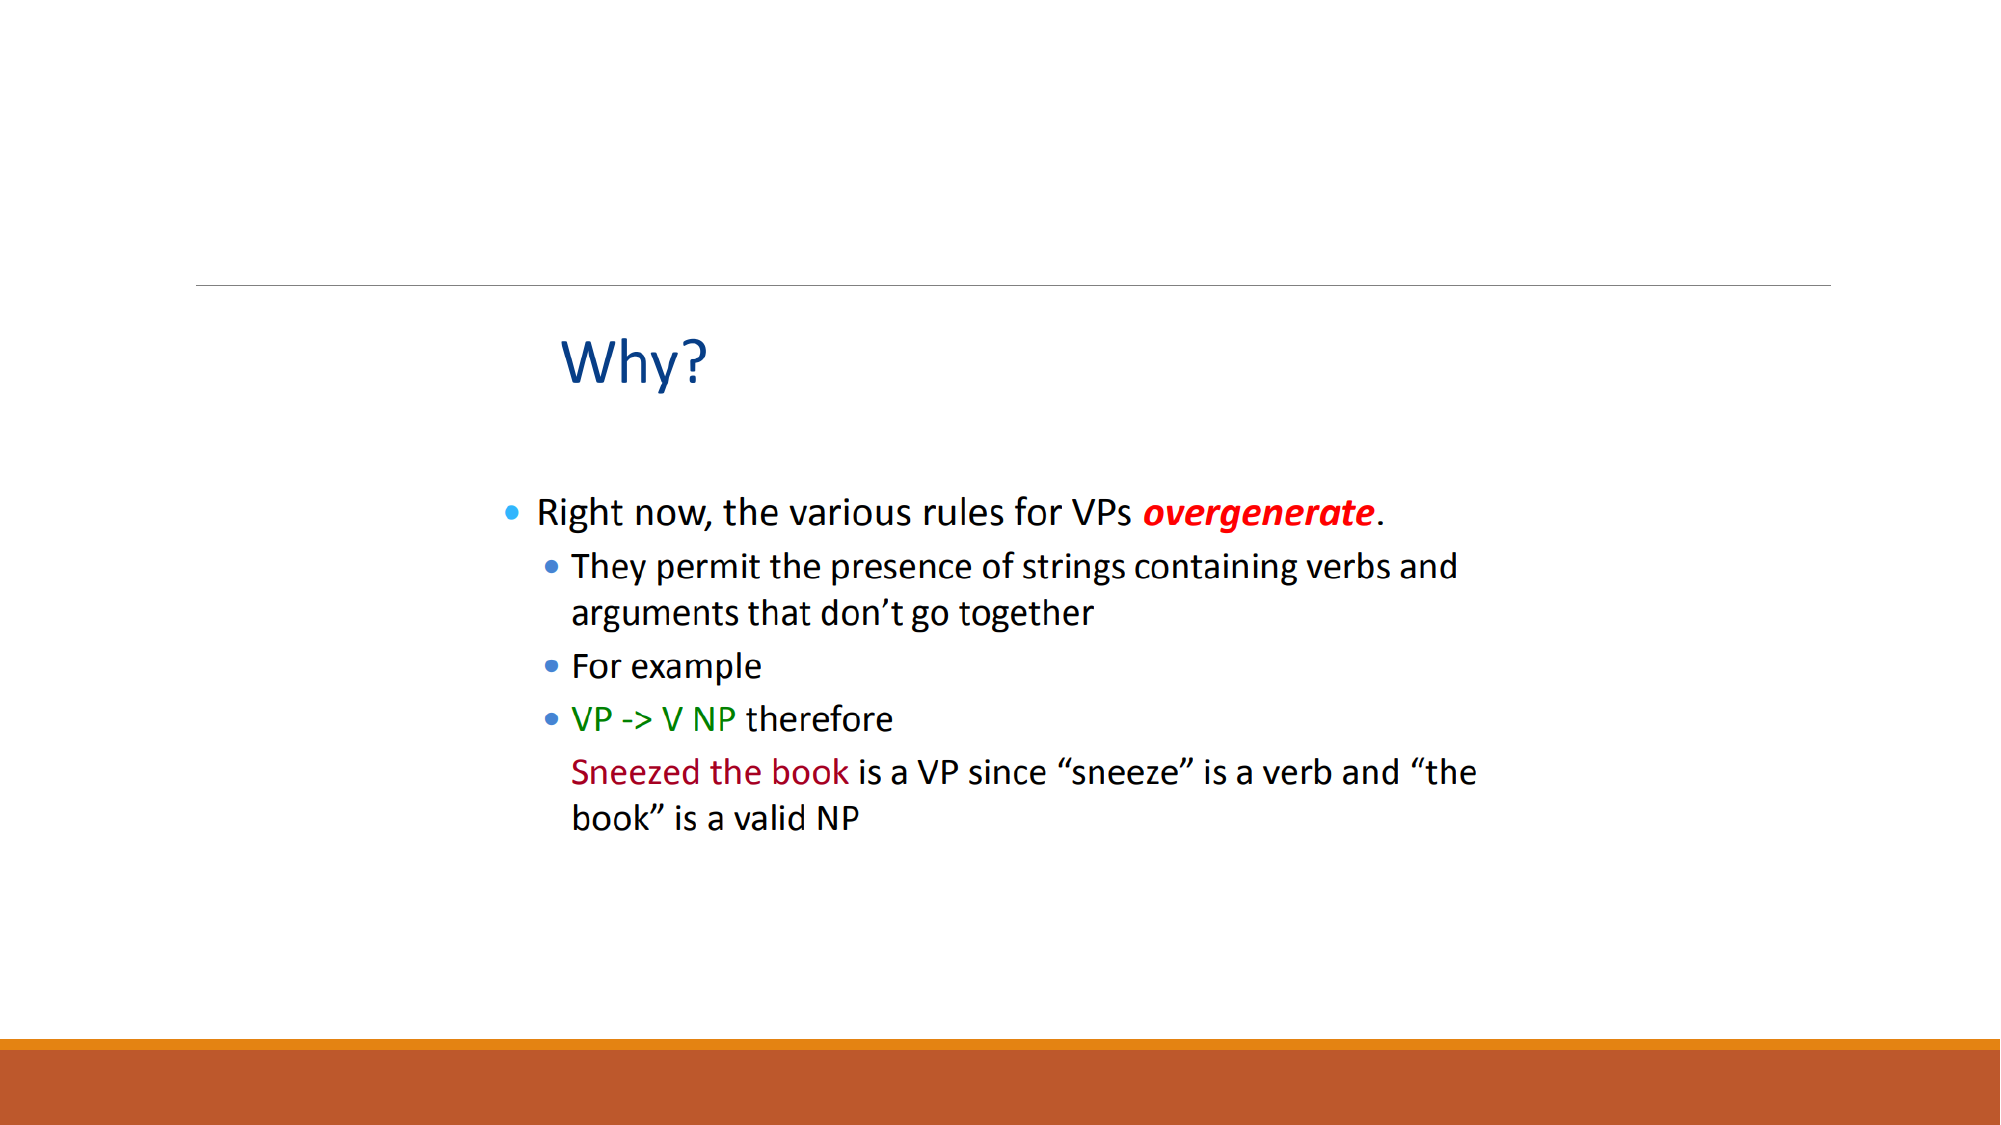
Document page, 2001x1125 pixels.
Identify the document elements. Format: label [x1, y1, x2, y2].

list [454, 302, 1556, 964]
